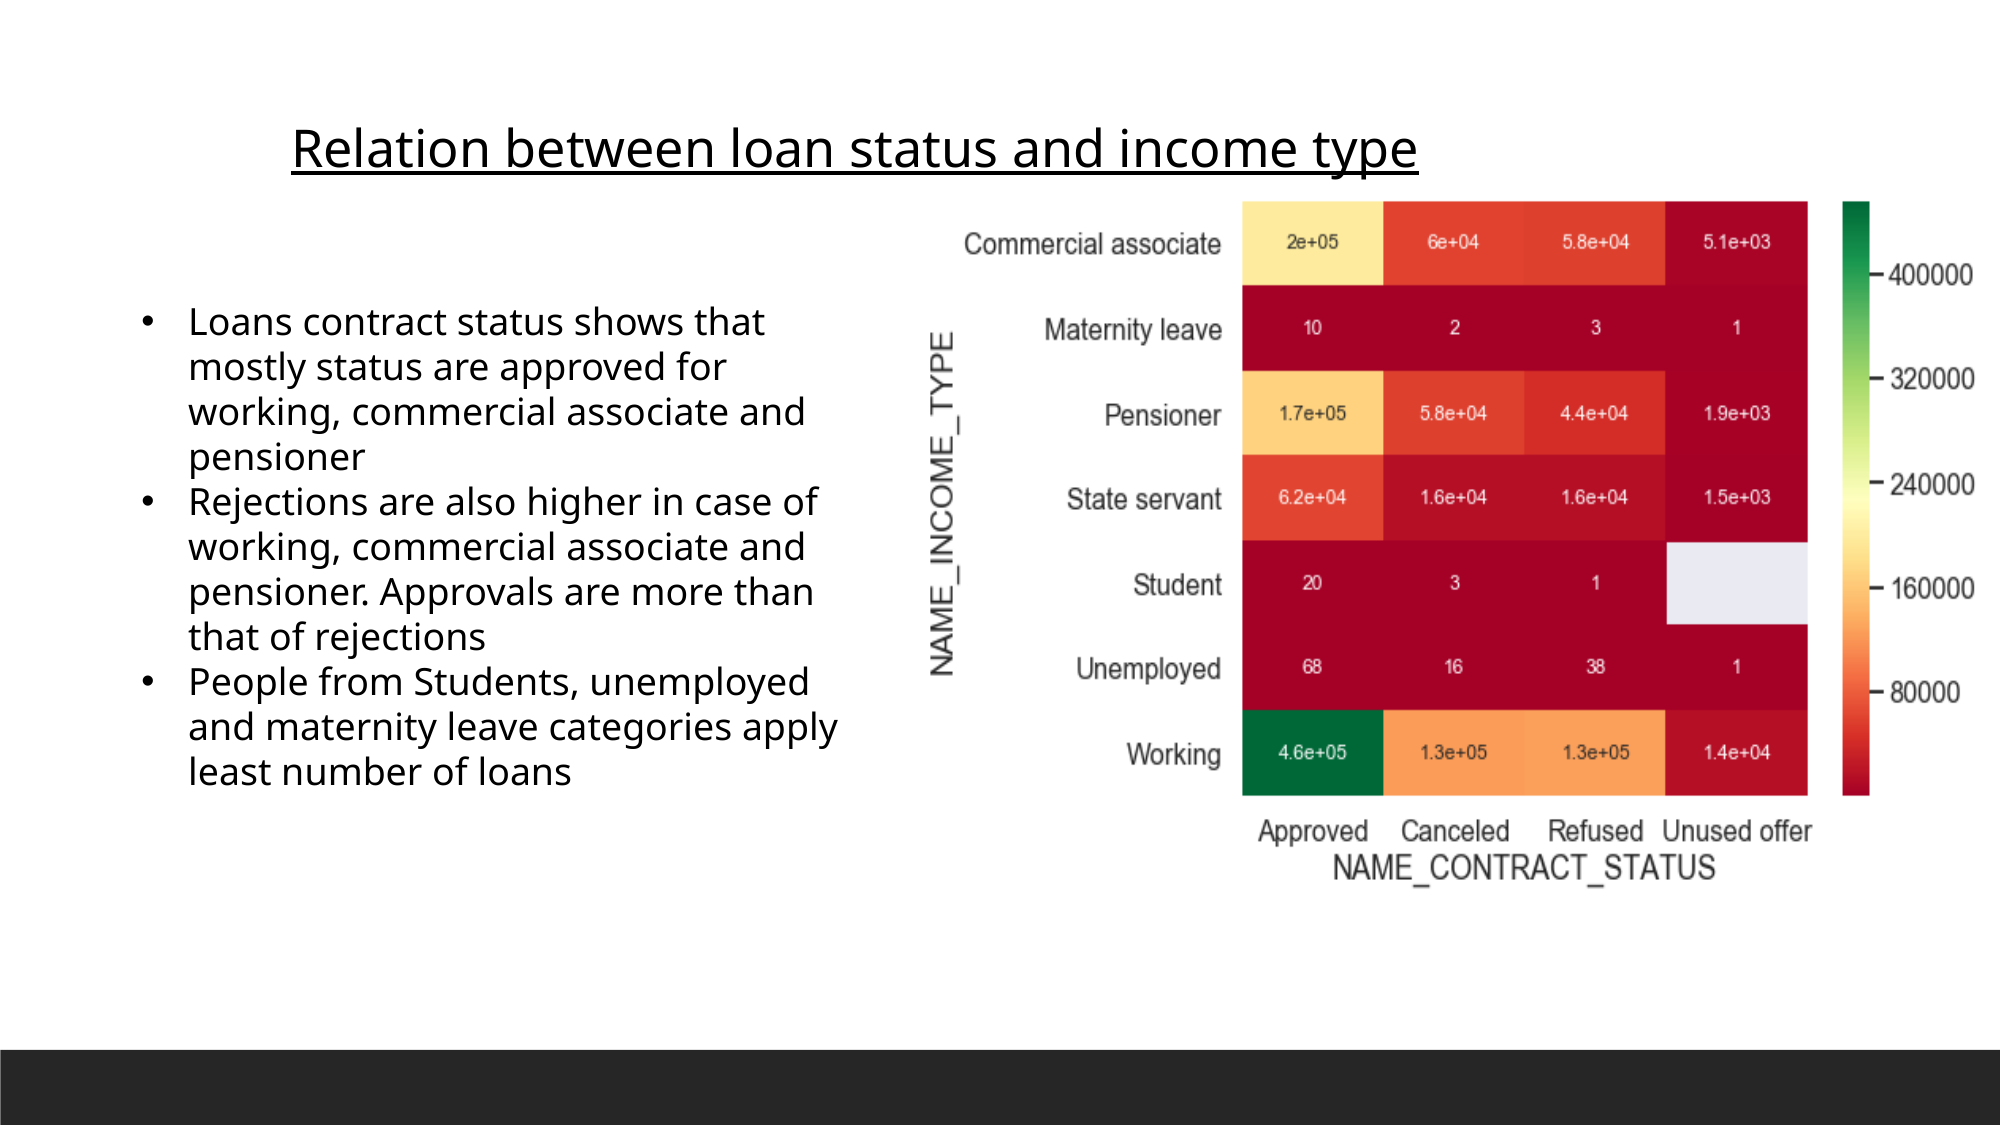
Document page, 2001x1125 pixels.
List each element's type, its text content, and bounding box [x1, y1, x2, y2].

picture [917, 189, 1988, 901]
text_box Loans contract status shows that mostly status are approved for working, commercial associate and pensioner Rejections are also higher in case of working, commercial associate and pensioner. Approvals are more than that of rejections People from Students, unemployed and maternity leave categories apply least number of loans [126, 290, 893, 801]
text_box Relation between loan status and income type [262, 107, 1449, 185]
